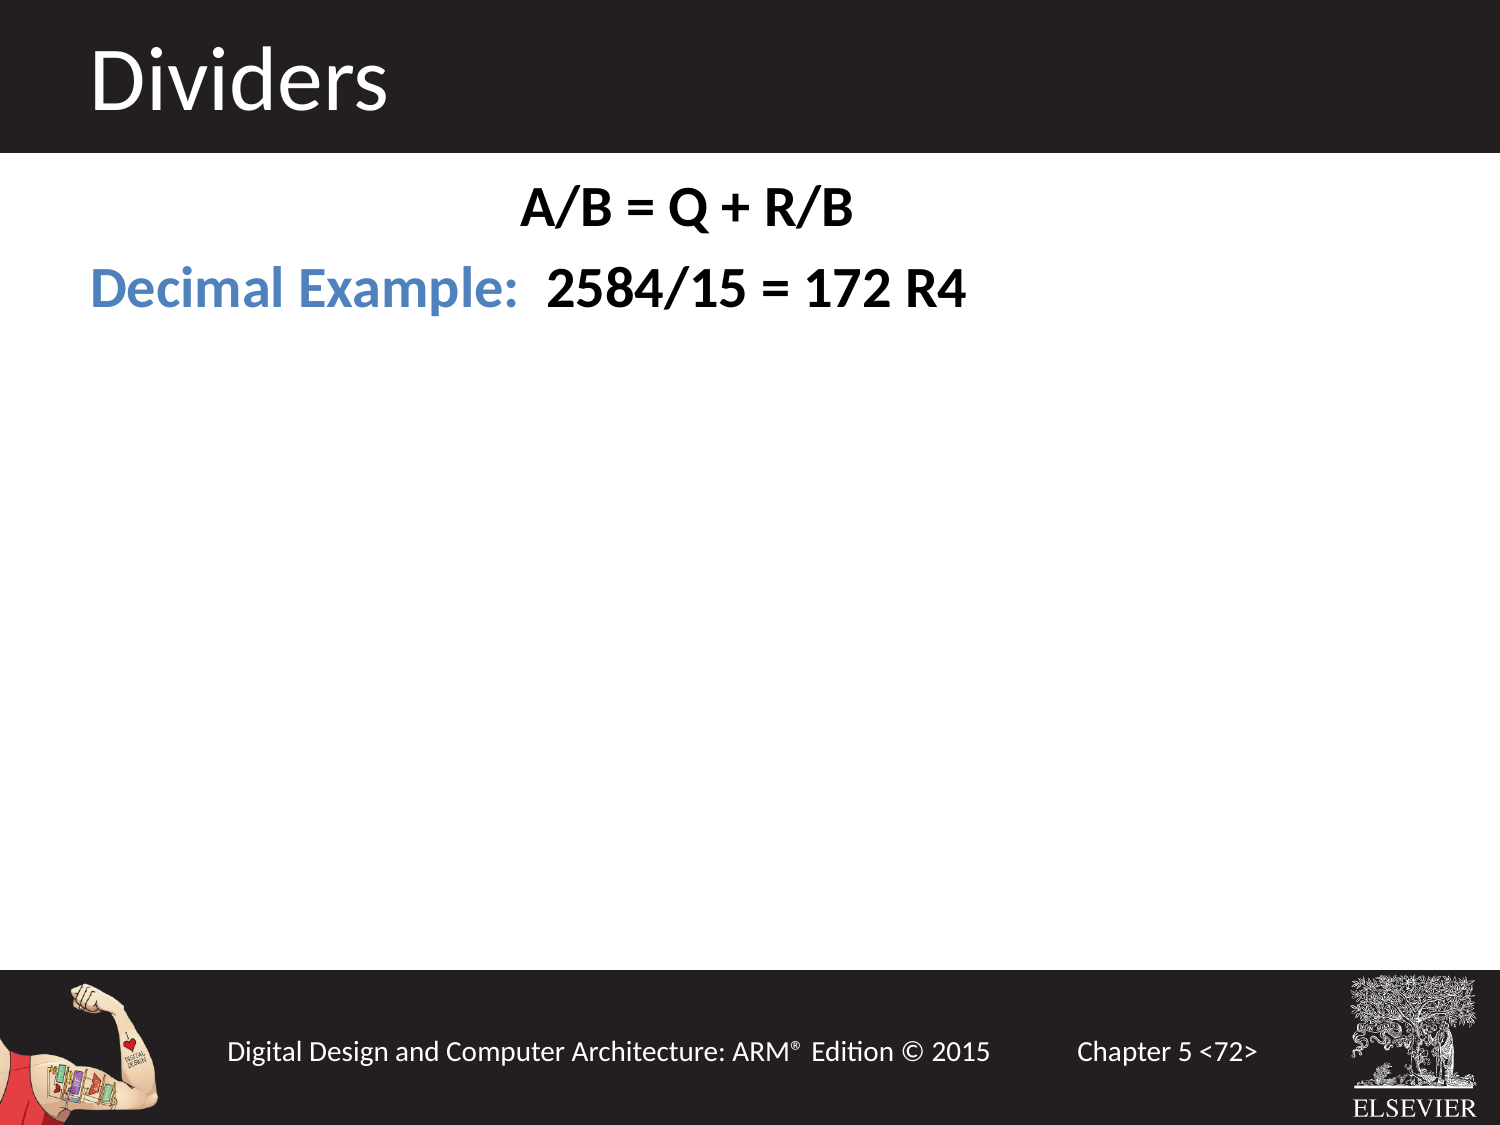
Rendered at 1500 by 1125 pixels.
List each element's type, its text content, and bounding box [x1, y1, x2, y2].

picture [0, 979, 163, 1125]
text_box [12, 125, 1338, 975]
picture [1350, 974, 1477, 1117]
text_box Dividers [75, 11, 1375, 136]
